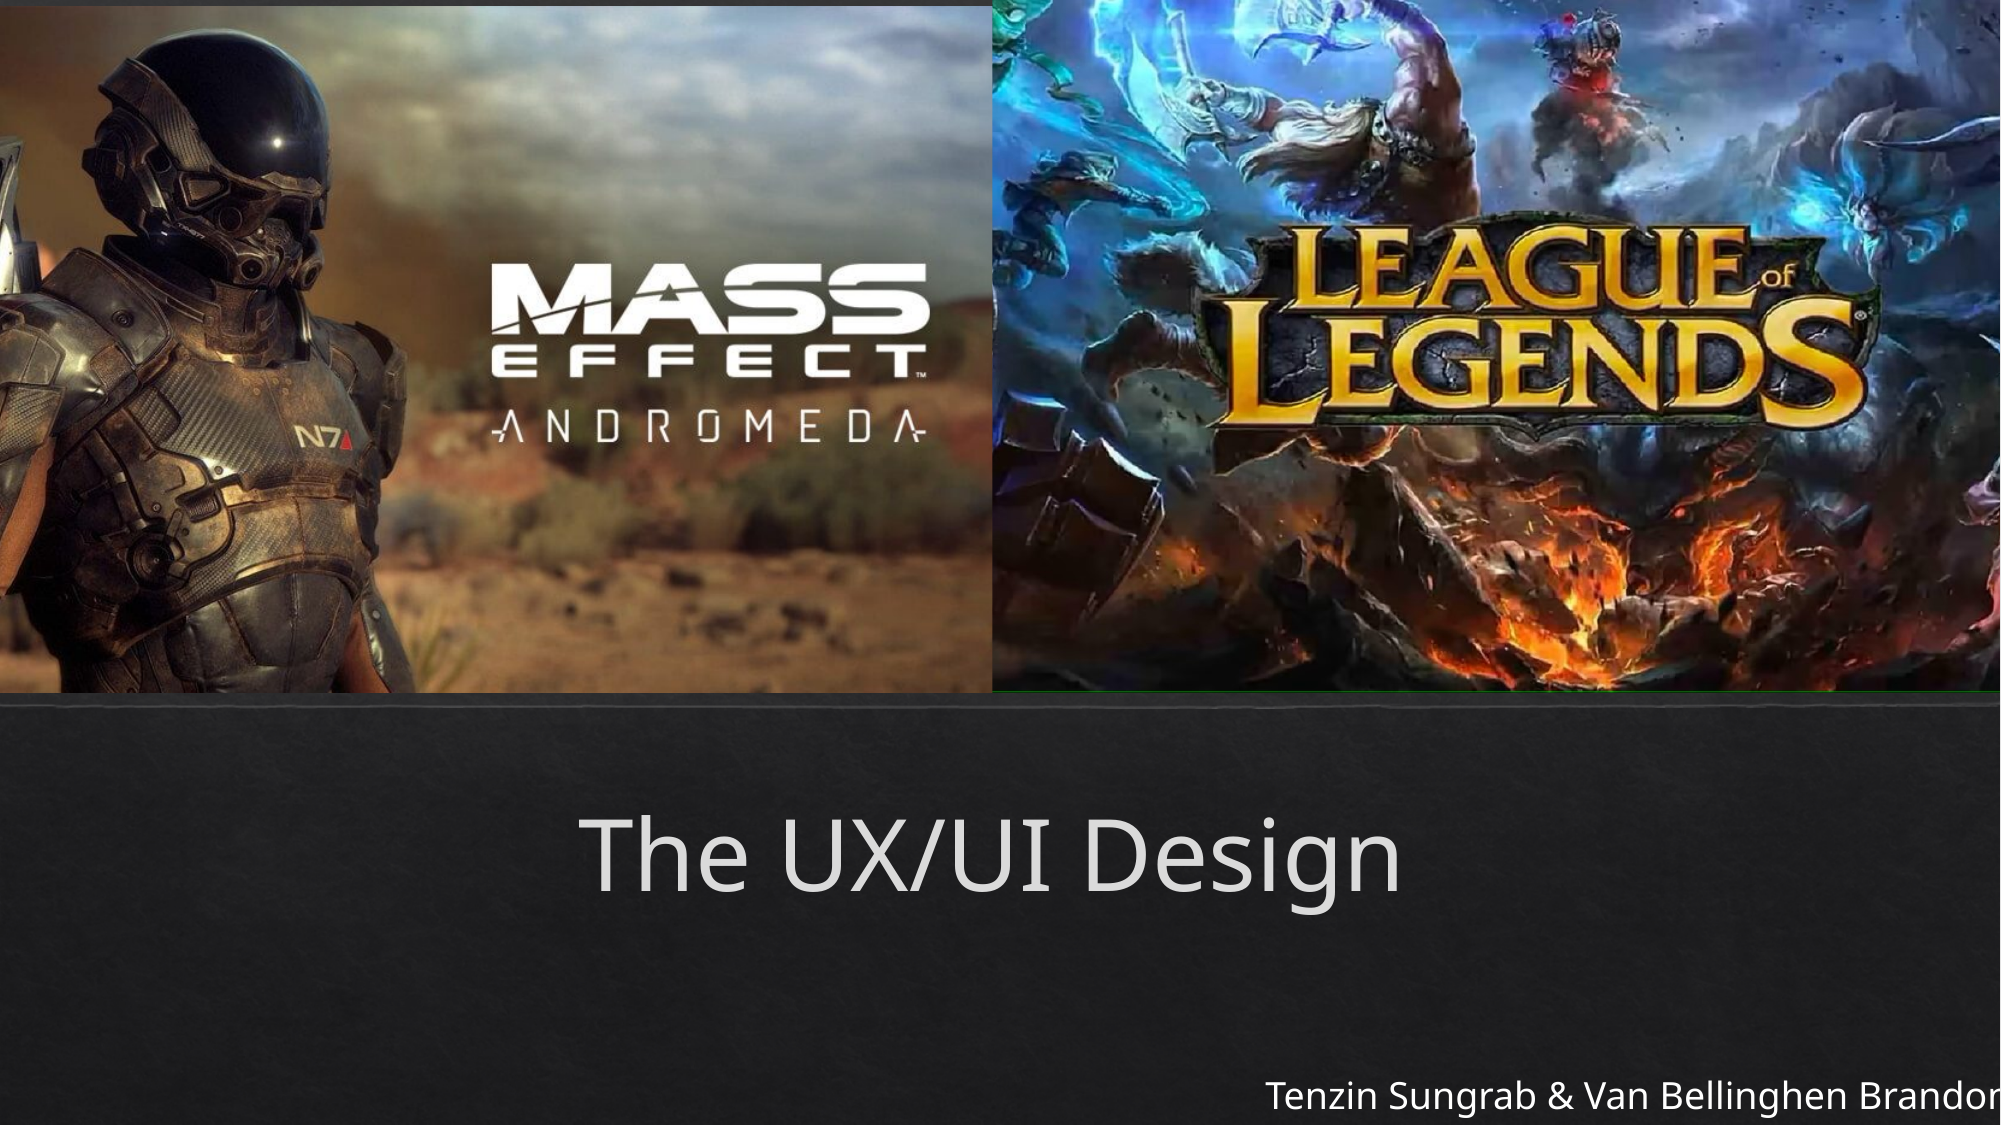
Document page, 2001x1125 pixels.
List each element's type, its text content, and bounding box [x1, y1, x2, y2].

text_box The UX/UI Design [217, 740, 1767, 920]
picture [0, 0, 2000, 710]
text_box Tenzin Sungrab & Van Bellinghen Brandon [1250, 1064, 2000, 1125]
